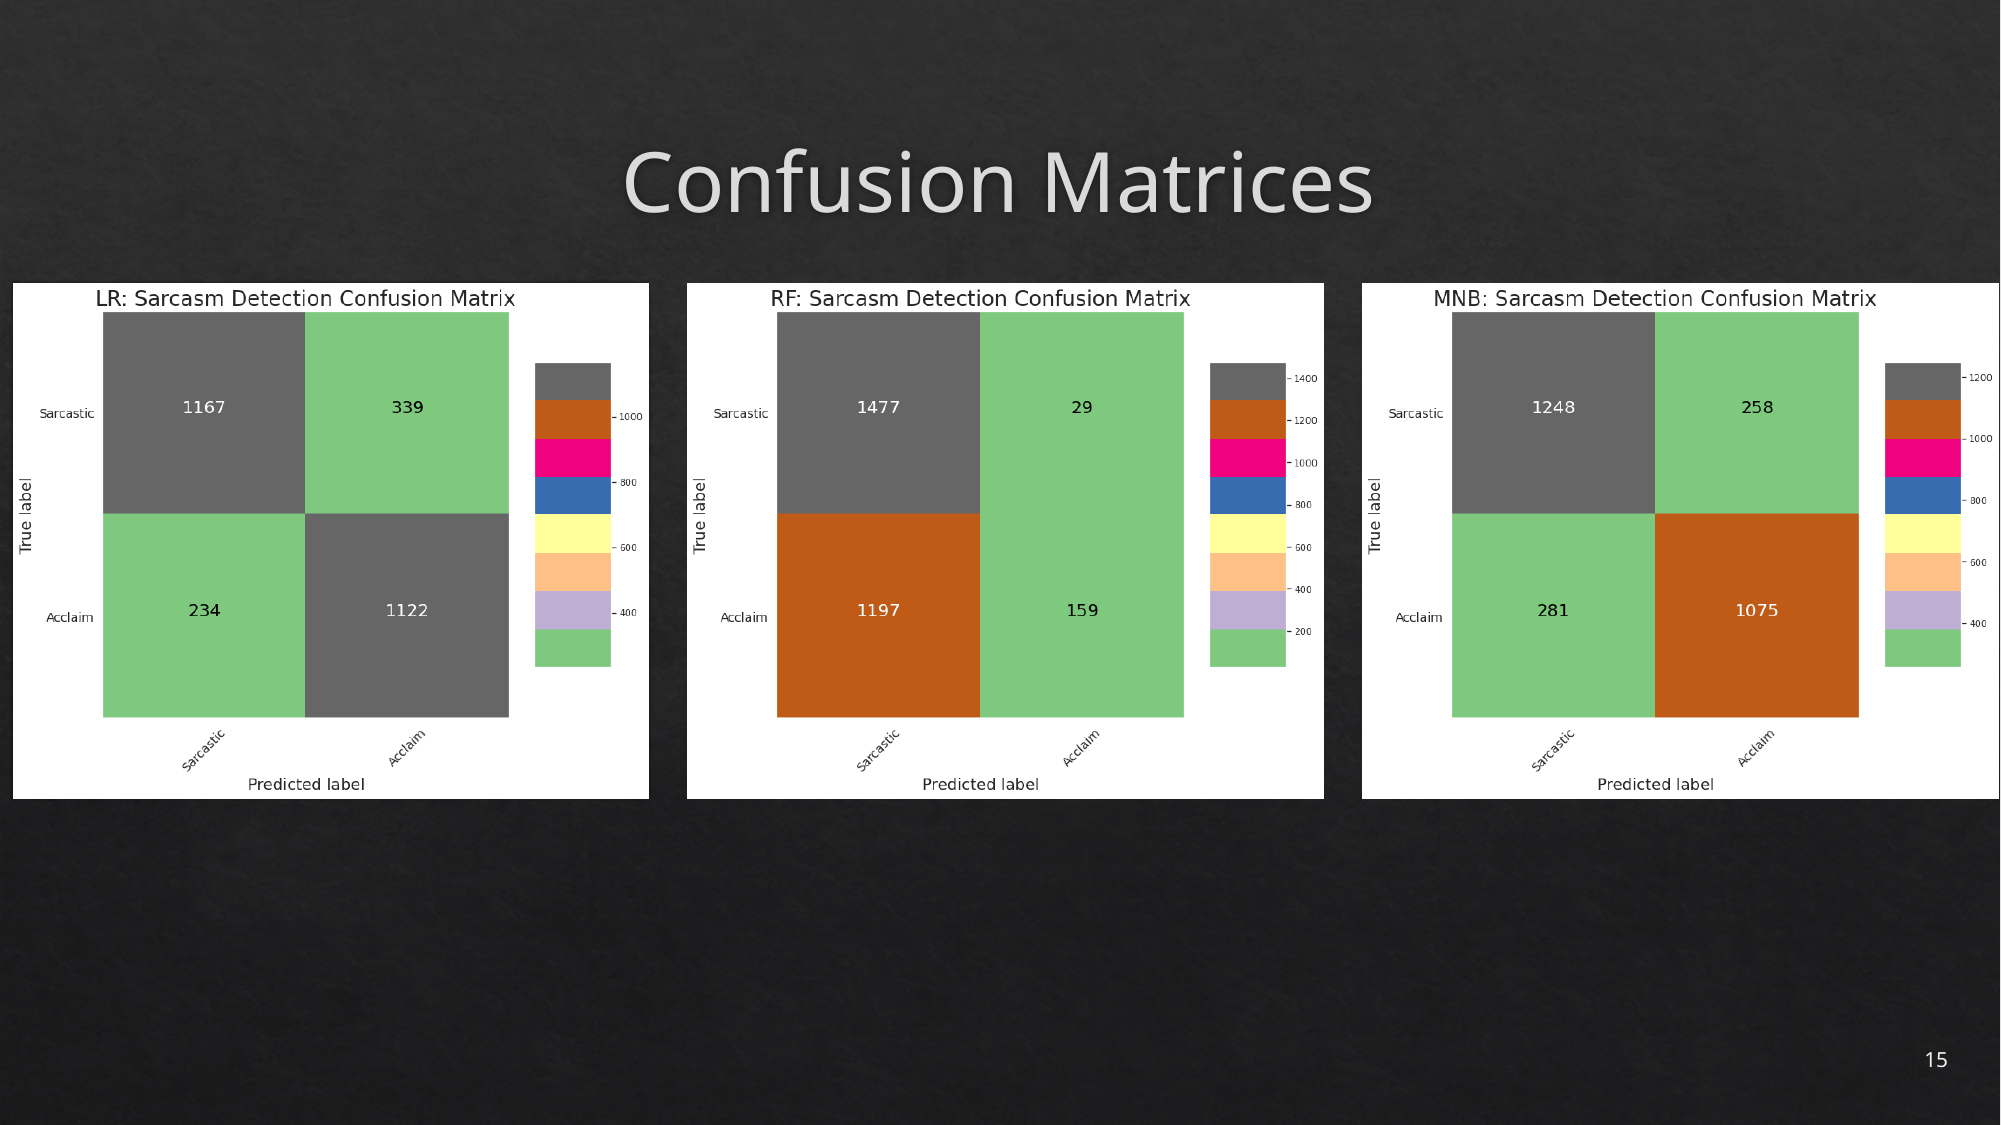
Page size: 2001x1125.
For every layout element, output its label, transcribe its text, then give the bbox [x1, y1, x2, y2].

slide_number 15 [1895, 1030, 1963, 1091]
picture [687, 282, 1324, 799]
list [12, 282, 650, 799]
title Confusion Matrices [149, 99, 1849, 260]
picture [1362, 282, 1999, 799]
